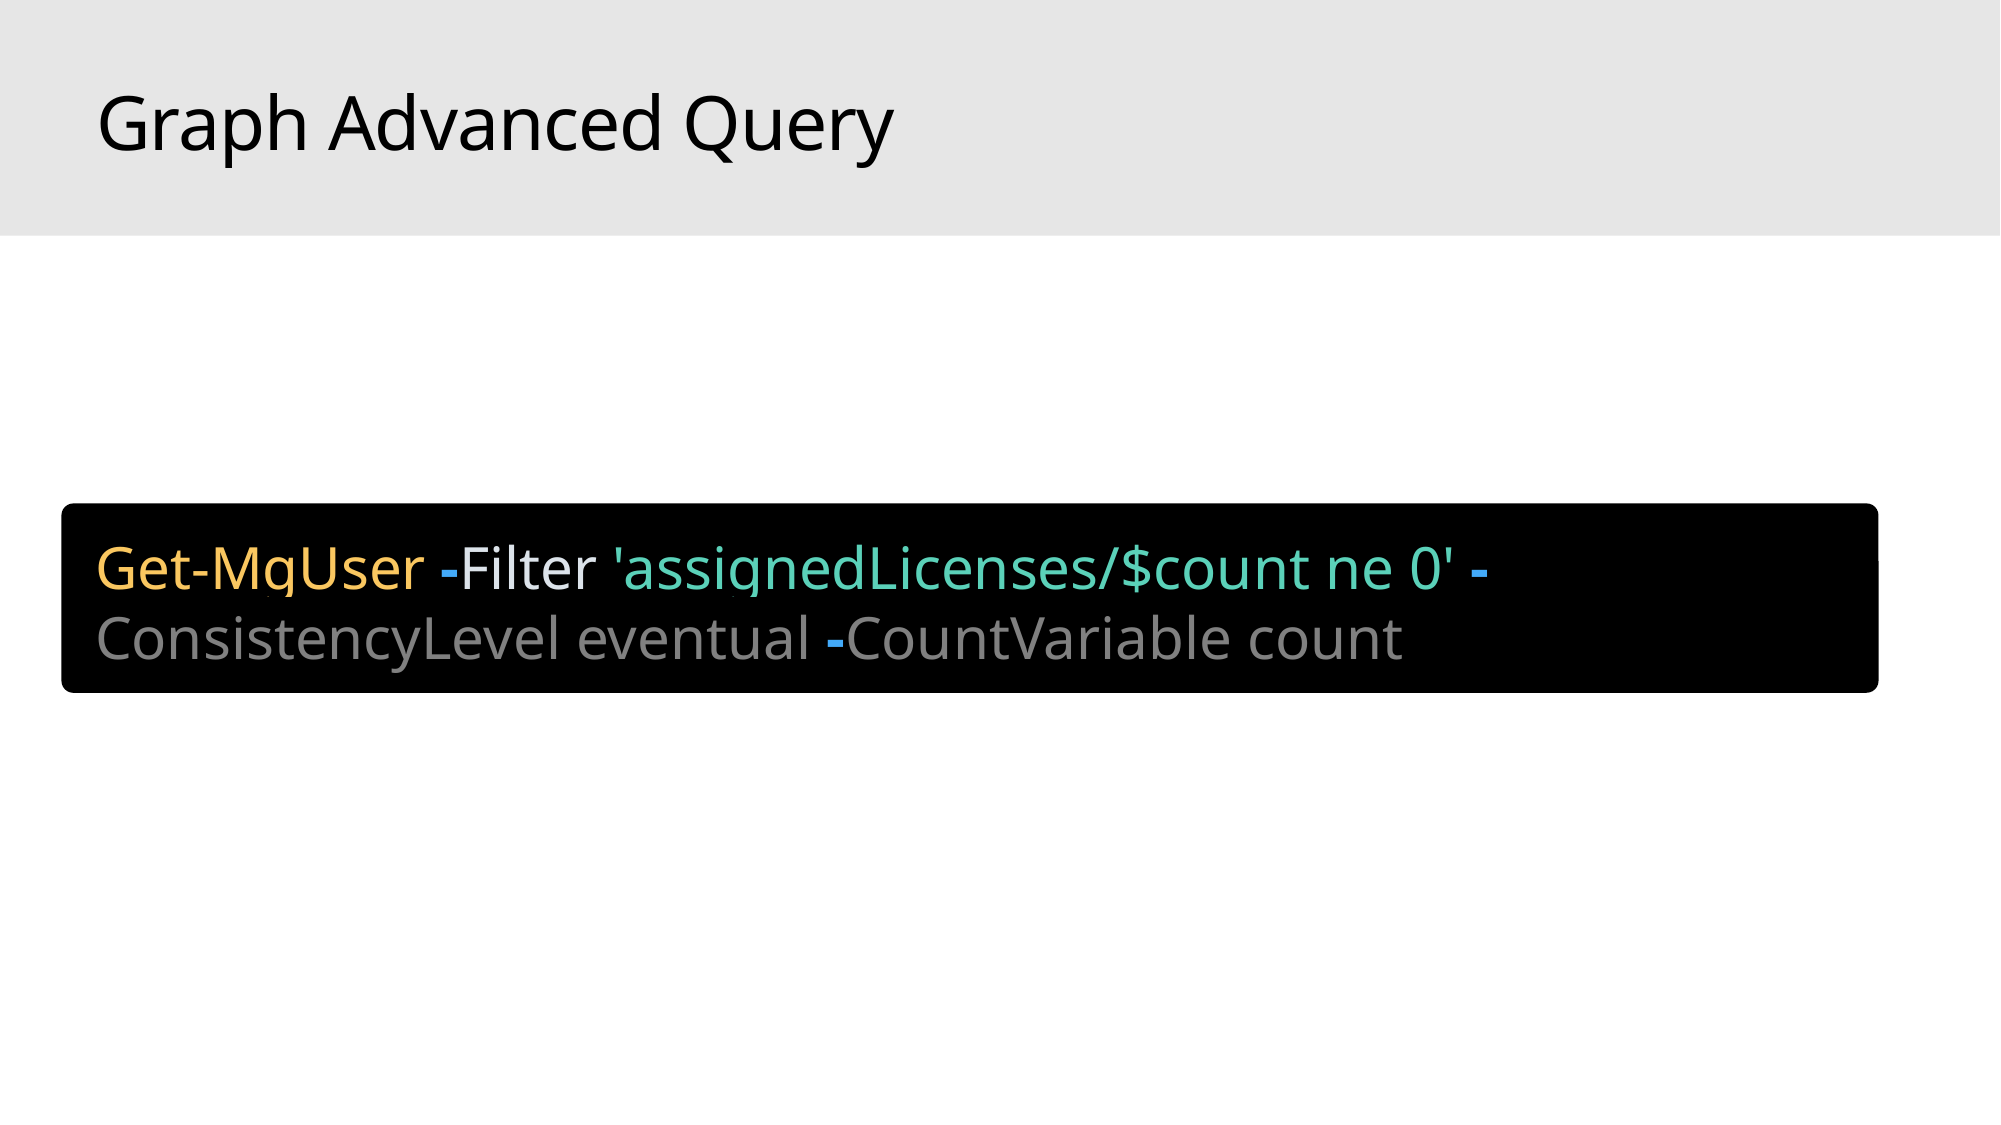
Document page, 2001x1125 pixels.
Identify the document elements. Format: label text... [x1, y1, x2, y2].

title Graph Advanced Query [96, 75, 1904, 166]
text_box Get-MgUser -Filter 'assignedLicenses/$count ne 0' -ConsistencyLevel eventual -CountVariable count [61, 503, 1879, 693]
